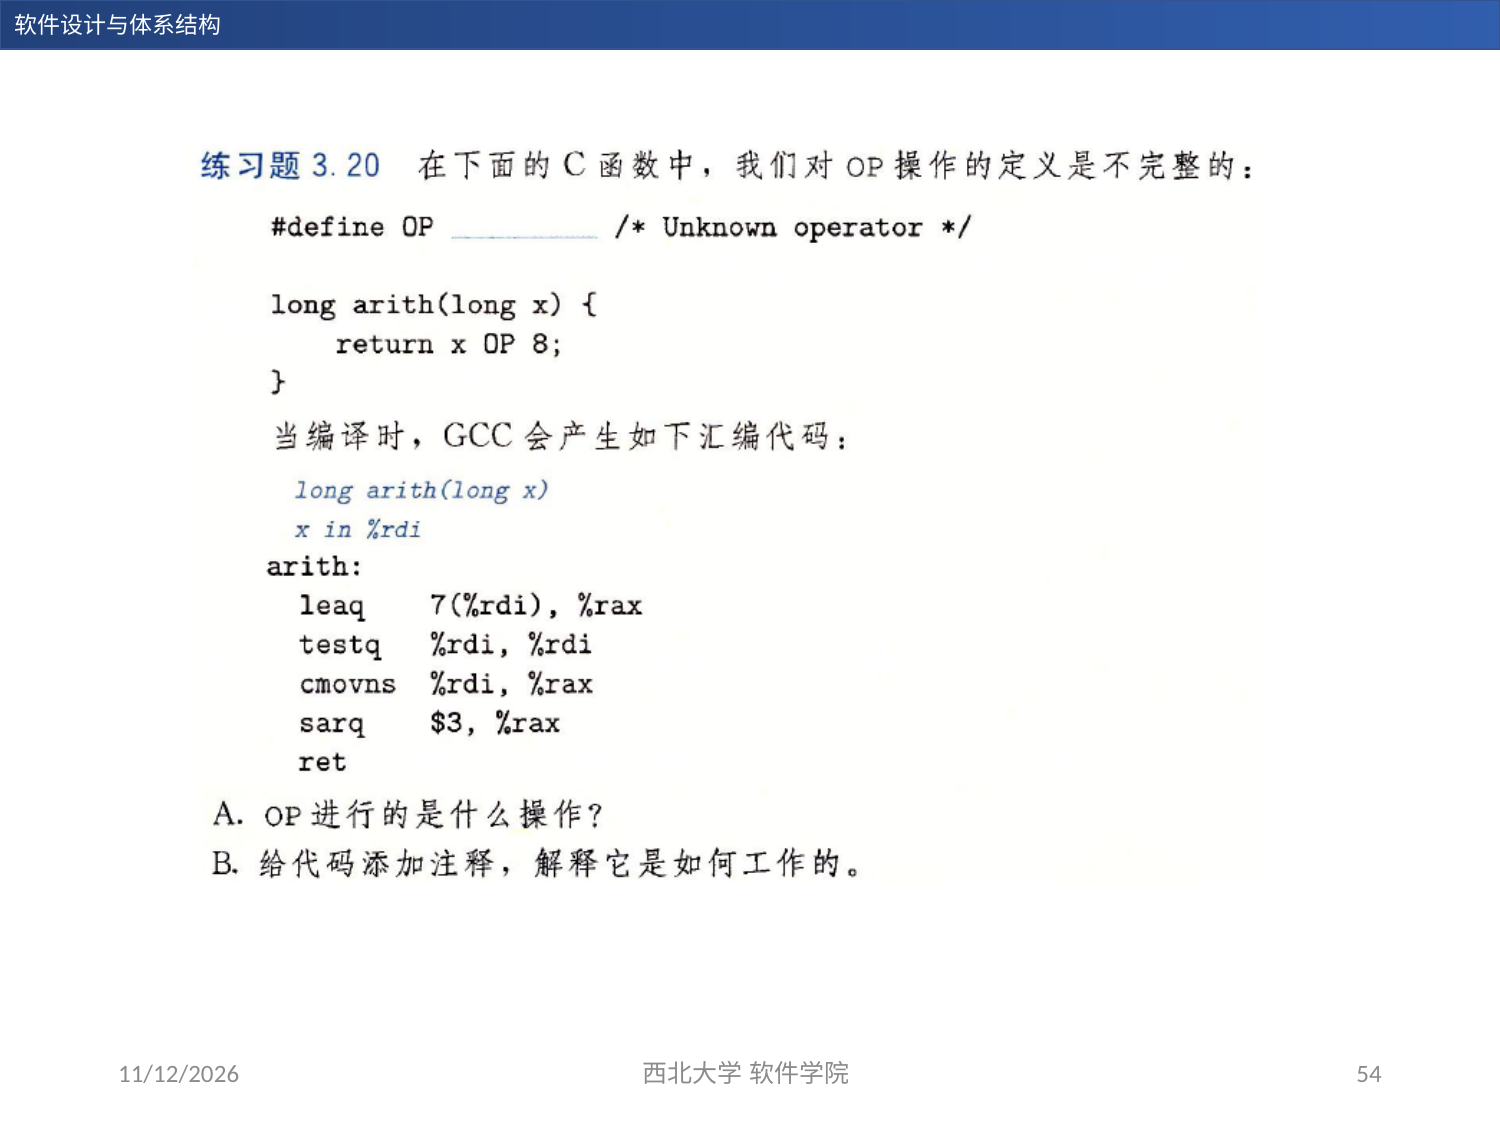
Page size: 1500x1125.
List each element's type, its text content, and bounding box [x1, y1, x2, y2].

slide_number 54 [1059, 1042, 1397, 1103]
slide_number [103, 1042, 441, 1103]
footer 西北大学 软件学院 [496, 1042, 1004, 1103]
picture [185, 144, 1256, 883]
